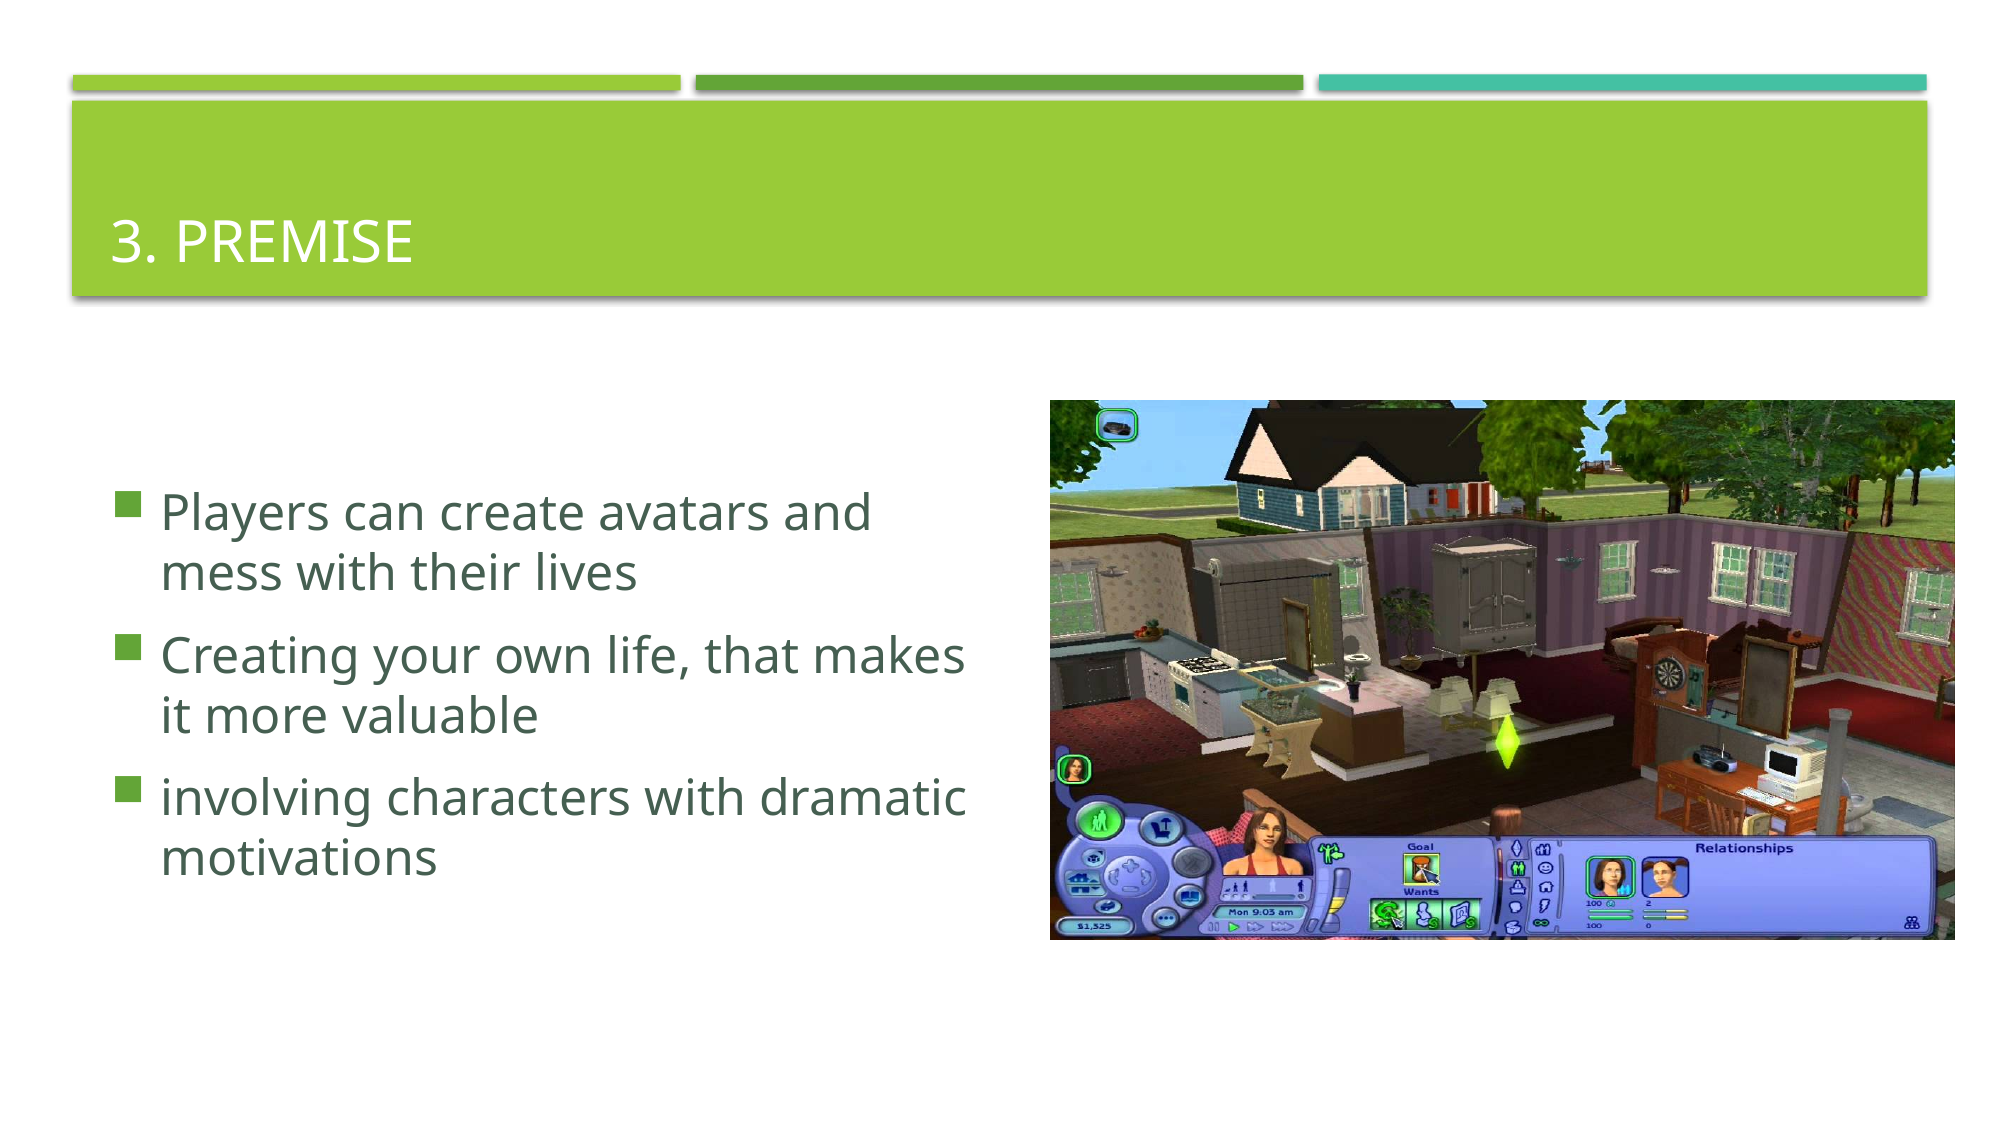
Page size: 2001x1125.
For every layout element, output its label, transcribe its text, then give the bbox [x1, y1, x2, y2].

list Players can create avatars and mess with their lives Creating your own life, that makes it more valuable involving characters with dramatic motivations [95, 357, 1000, 1074]
title 3. Premise [95, 115, 1905, 282]
picture [1049, 400, 1956, 941]
